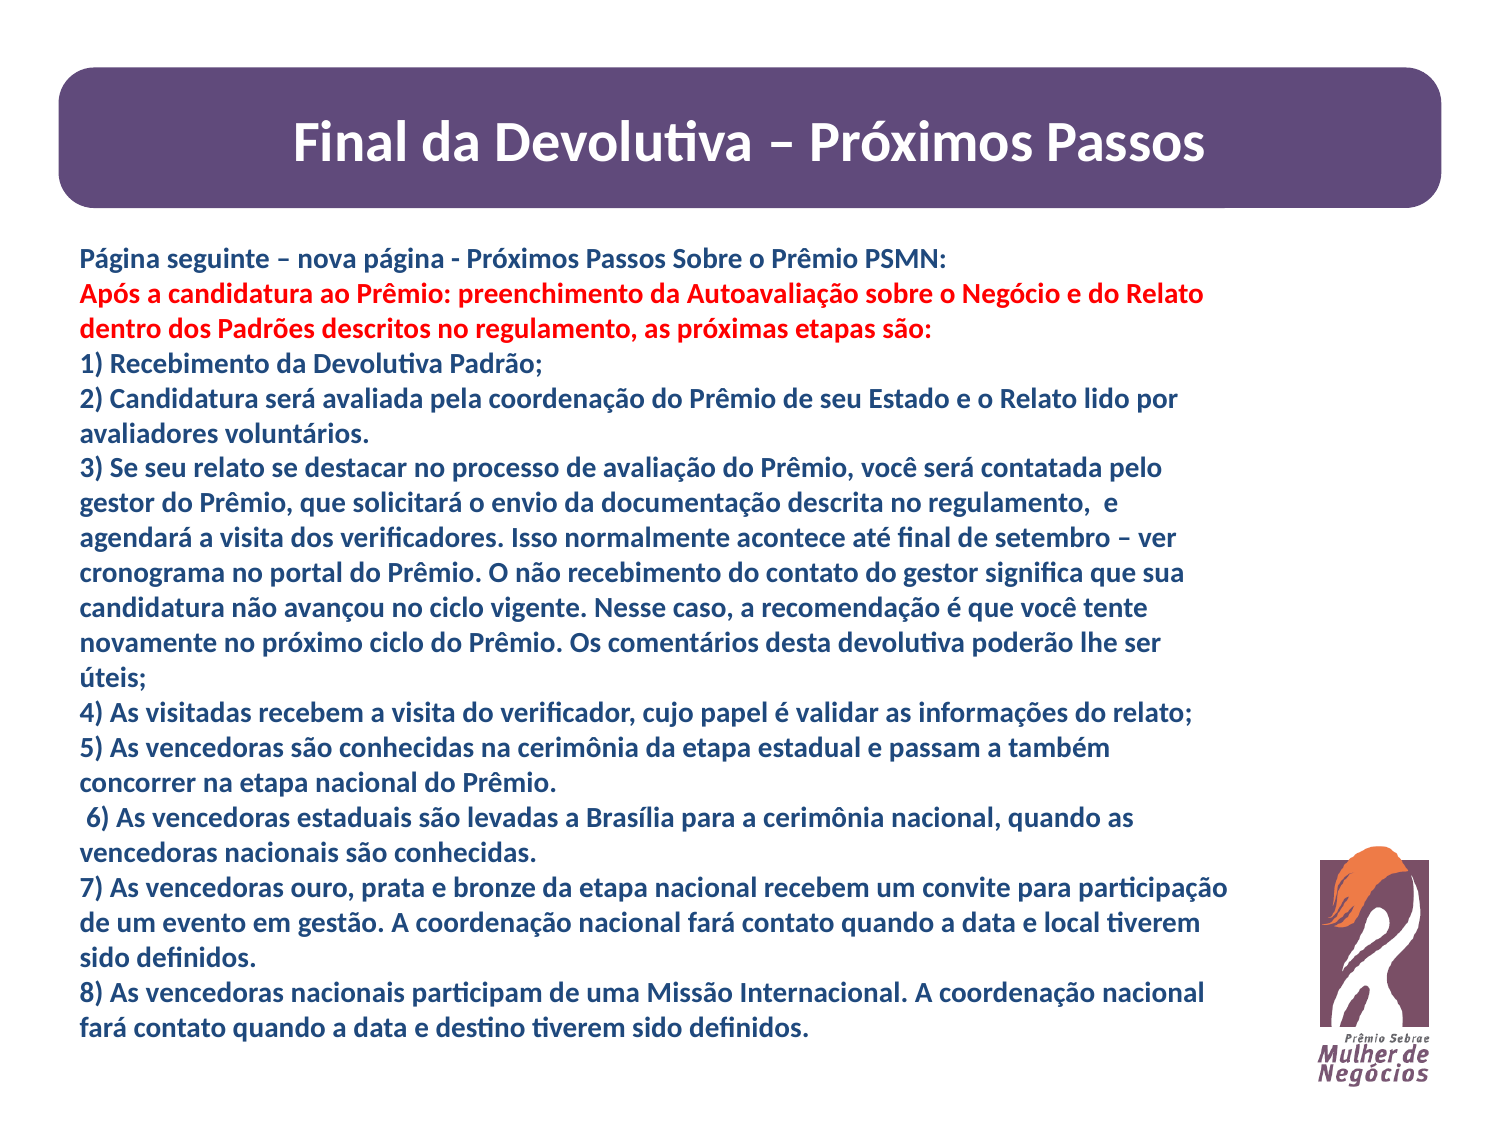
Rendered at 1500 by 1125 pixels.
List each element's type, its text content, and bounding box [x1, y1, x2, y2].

picture [1245, 803, 1500, 1125]
text_box Final da Devolutiva – Próximos Passos [56, 65, 1444, 211]
text_box Página seguinte – nova página - Próximos Passos Sobre o Prêmio PSMN: Após a candidatura ao Prêmio: preenchimento da Autoavaliação sobre o Negócio e do Relato dentro dos Padrões descritos no regulamento, as próximas etapas são: 1) Recebimento da Devolutiva Padrão; 2) Candidatura será avaliada pela coordenação do Prêmio de seu Estado e o Relato lido por avaliadores voluntários. 3) Se seu relato se destacar no processo de avaliação do Prêmio, você será contatada pelo gestor do Prêmio, que solicitará o envio da documentação descrita no regulamento, e agendará a visita dos verificadores. Isso normalmente acontece até final de setembro – ver cronograma no portal do Prêmio. O não recebimento do contato do gestor significa que sua candidatura não avançou no ciclo vigente. Nesse caso, a recomendação é que você tente novamente no próximo ciclo do Prêmio. Os comentários desta devolutiva poderão lhe ser úteis; 4) As visitadas recebem a visita do verificador, cujo papel é validar as informações do relato; 5) As vencedoras são conhecidas na cerimônia da etapa estadual e passam a também concorrer na etapa nacional do Prêmio. 6) As vencedoras estaduais são levadas a Brasília para a cerimônia nacional, quando as vencedoras nacionais são conhecidas. 7) As vencedoras ouro, prata e bronze da etapa nacional recebem um convite para participação de um evento em gestão. A coordenação nacional fará contato quando a data e local tiverem sido definidos. 8) As vencedoras nacionais participam de uma Missão Internacional. A coordenação nacional fará contato quando a data e destino tiverem sido definidos. [64, 231, 1247, 1125]
